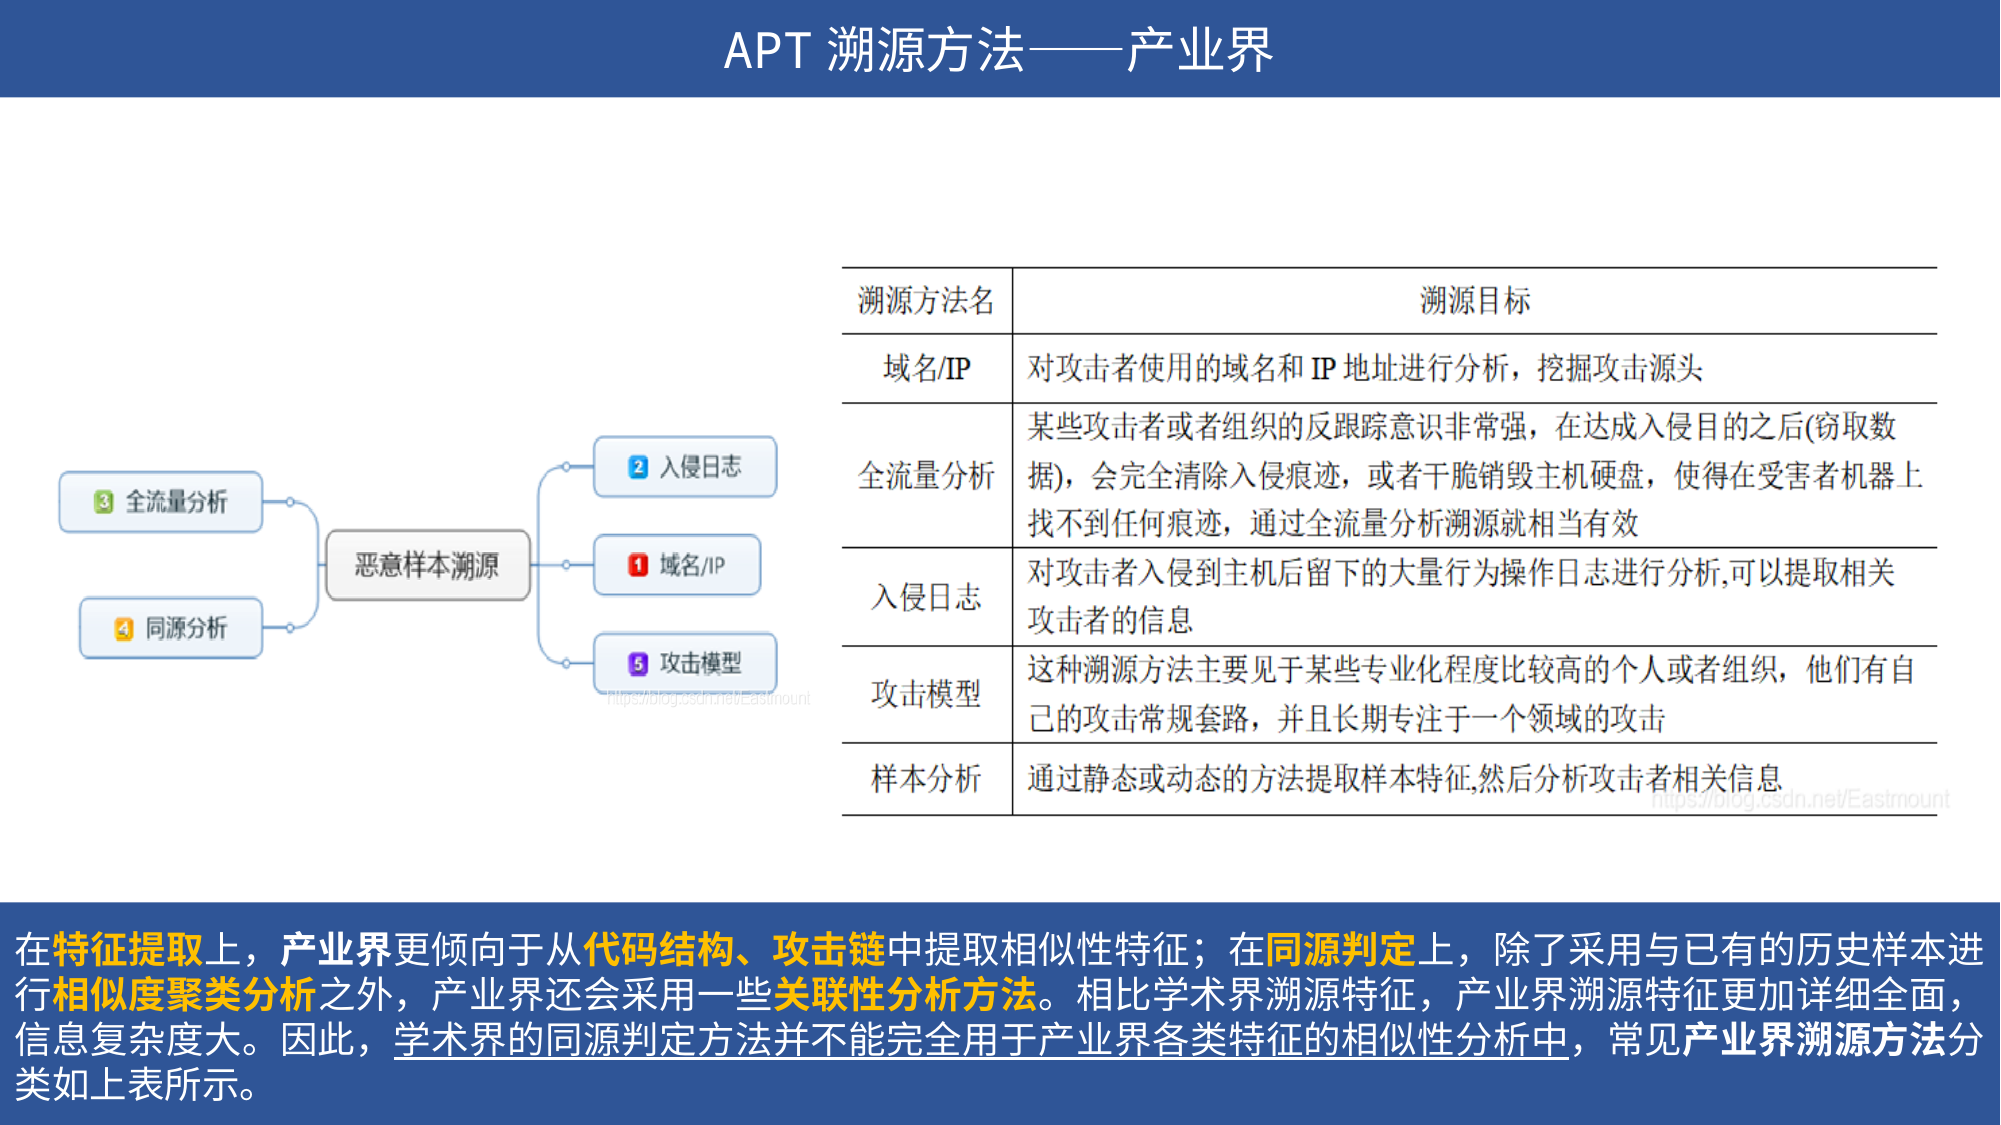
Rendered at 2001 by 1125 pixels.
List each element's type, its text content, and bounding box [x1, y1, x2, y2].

text_box APT溯源方法——产业界 [0, 0, 2000, 98]
text_box 在特征提取上，产业界更倾向于从代码结构、攻击链中提取相似性特征；在同源判定上，除了采用与已有的历史样本进行相似度聚类分析之外，产业界还会采用一些关联性分析方法。相比学术界溯源特征，产业界溯源特征更加详细全面，信息复杂度大。因此，学术界的同源判定方法并不能完全用于产业界各类特征的相似性分析中，常见产业界溯源方法分类如上表所示。 [0, 901, 2000, 1125]
picture [37, 406, 819, 719]
picture [826, 258, 1963, 827]
